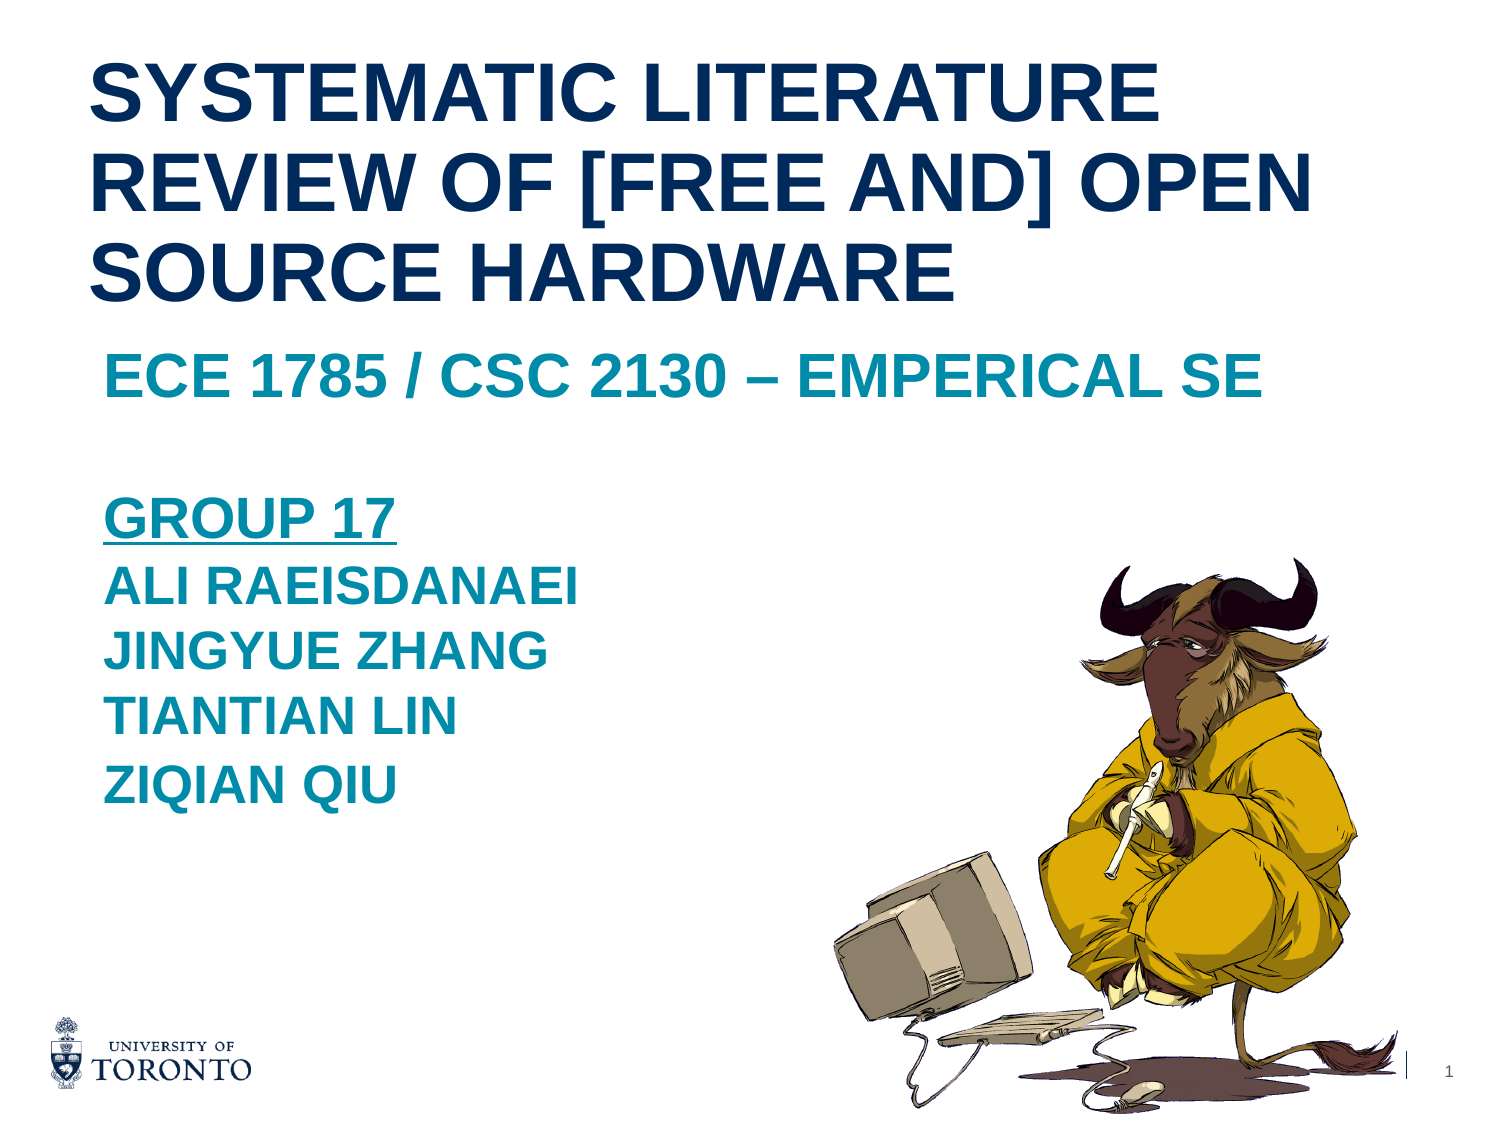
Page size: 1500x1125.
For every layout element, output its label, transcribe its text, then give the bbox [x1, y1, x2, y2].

slide_number 1 [1443, 1047, 1476, 1095]
picture [770, 543, 1443, 1125]
text_box ECE 1785 / CSC 2130 – Emperical SE Group 17 Ali Raeisdanaei Jingyue Zhang Tiantian Lin Ziqian Qiu [88, 327, 1281, 790]
picture [51, 1017, 251, 1089]
title Systematic Literature Review of [Free and] Open source hardware [88, 59, 1439, 311]
